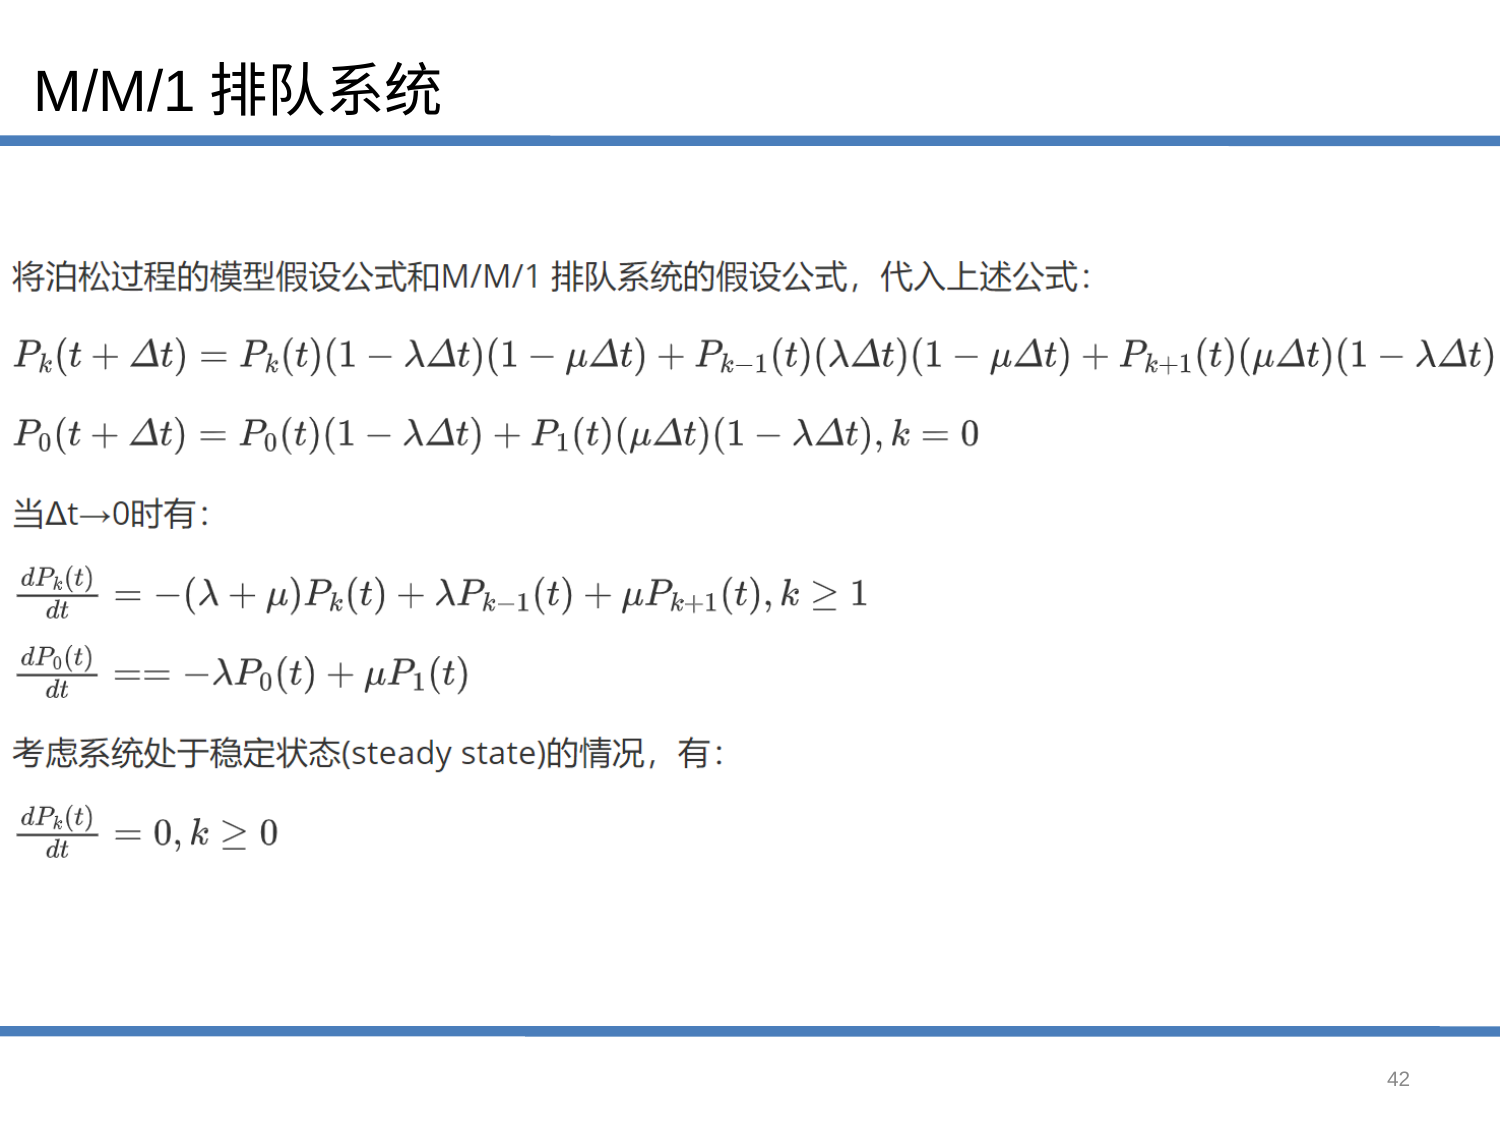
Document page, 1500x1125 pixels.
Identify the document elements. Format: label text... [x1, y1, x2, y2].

picture [0, 254, 1500, 871]
text_box M/M/1排队系统 [19, 45, 772, 131]
slide_number 42 [1074, 1048, 1425, 1109]
